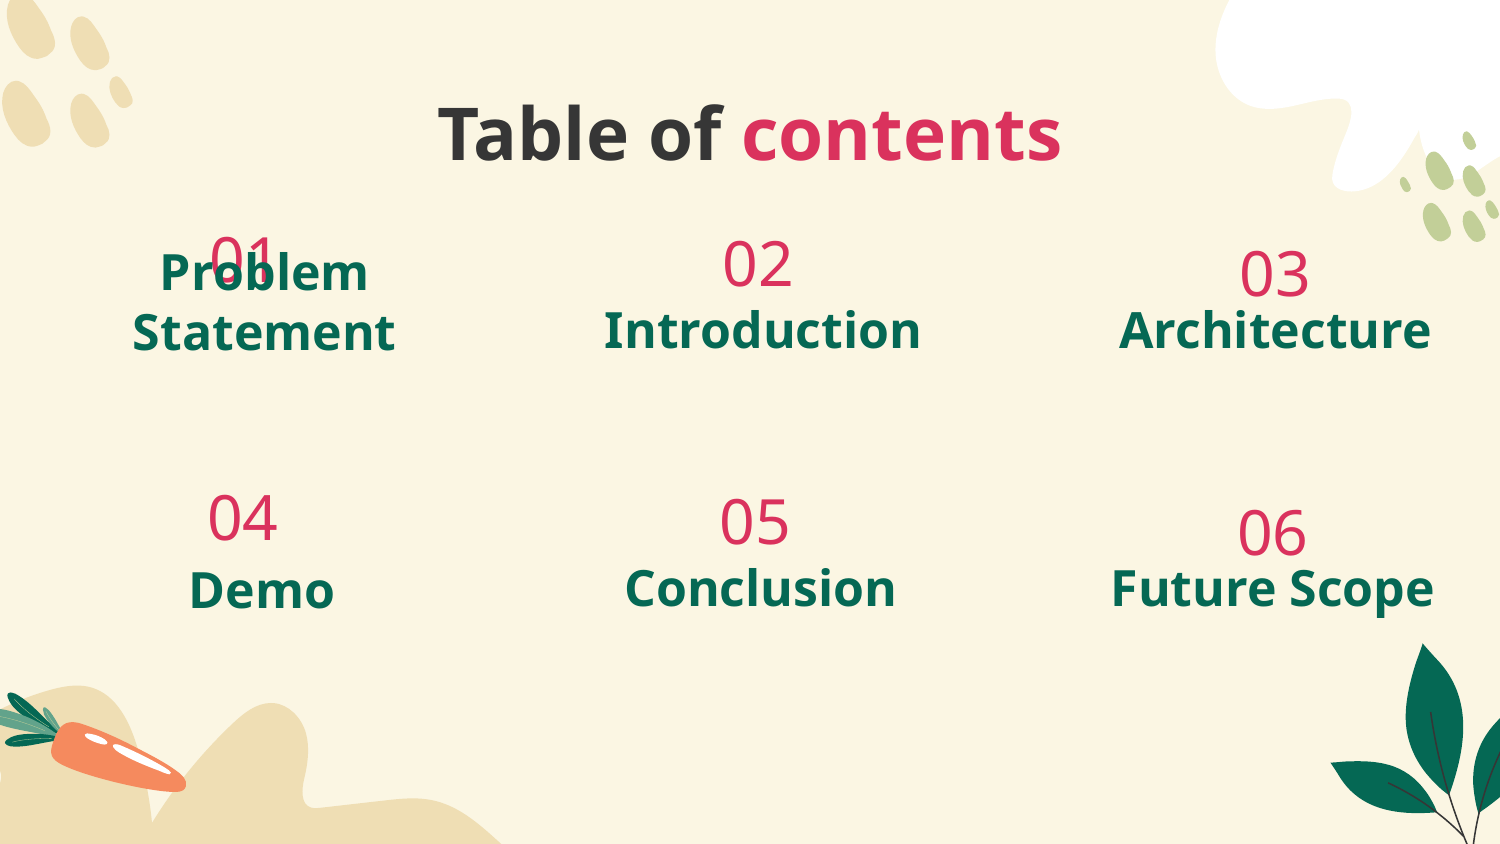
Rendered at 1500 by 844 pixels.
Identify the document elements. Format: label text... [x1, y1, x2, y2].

title 02 [677, 224, 840, 299]
subtitle Demo [8, 568, 516, 634]
subtitle Future Scope [1054, 566, 1492, 632]
title 06 [1192, 493, 1354, 566]
subtitle Architecture [1057, 308, 1495, 374]
subtitle Conclusion [507, 566, 1015, 632]
title Table of contents [118, 72, 1382, 167]
title 01 [164, 220, 327, 294]
title 03 [1194, 235, 1357, 308]
title 05 [674, 482, 837, 557]
subtitle Problem Statement [11, 310, 519, 376]
title 04 [162, 478, 324, 553]
subtitle Introduction [510, 308, 1018, 374]
